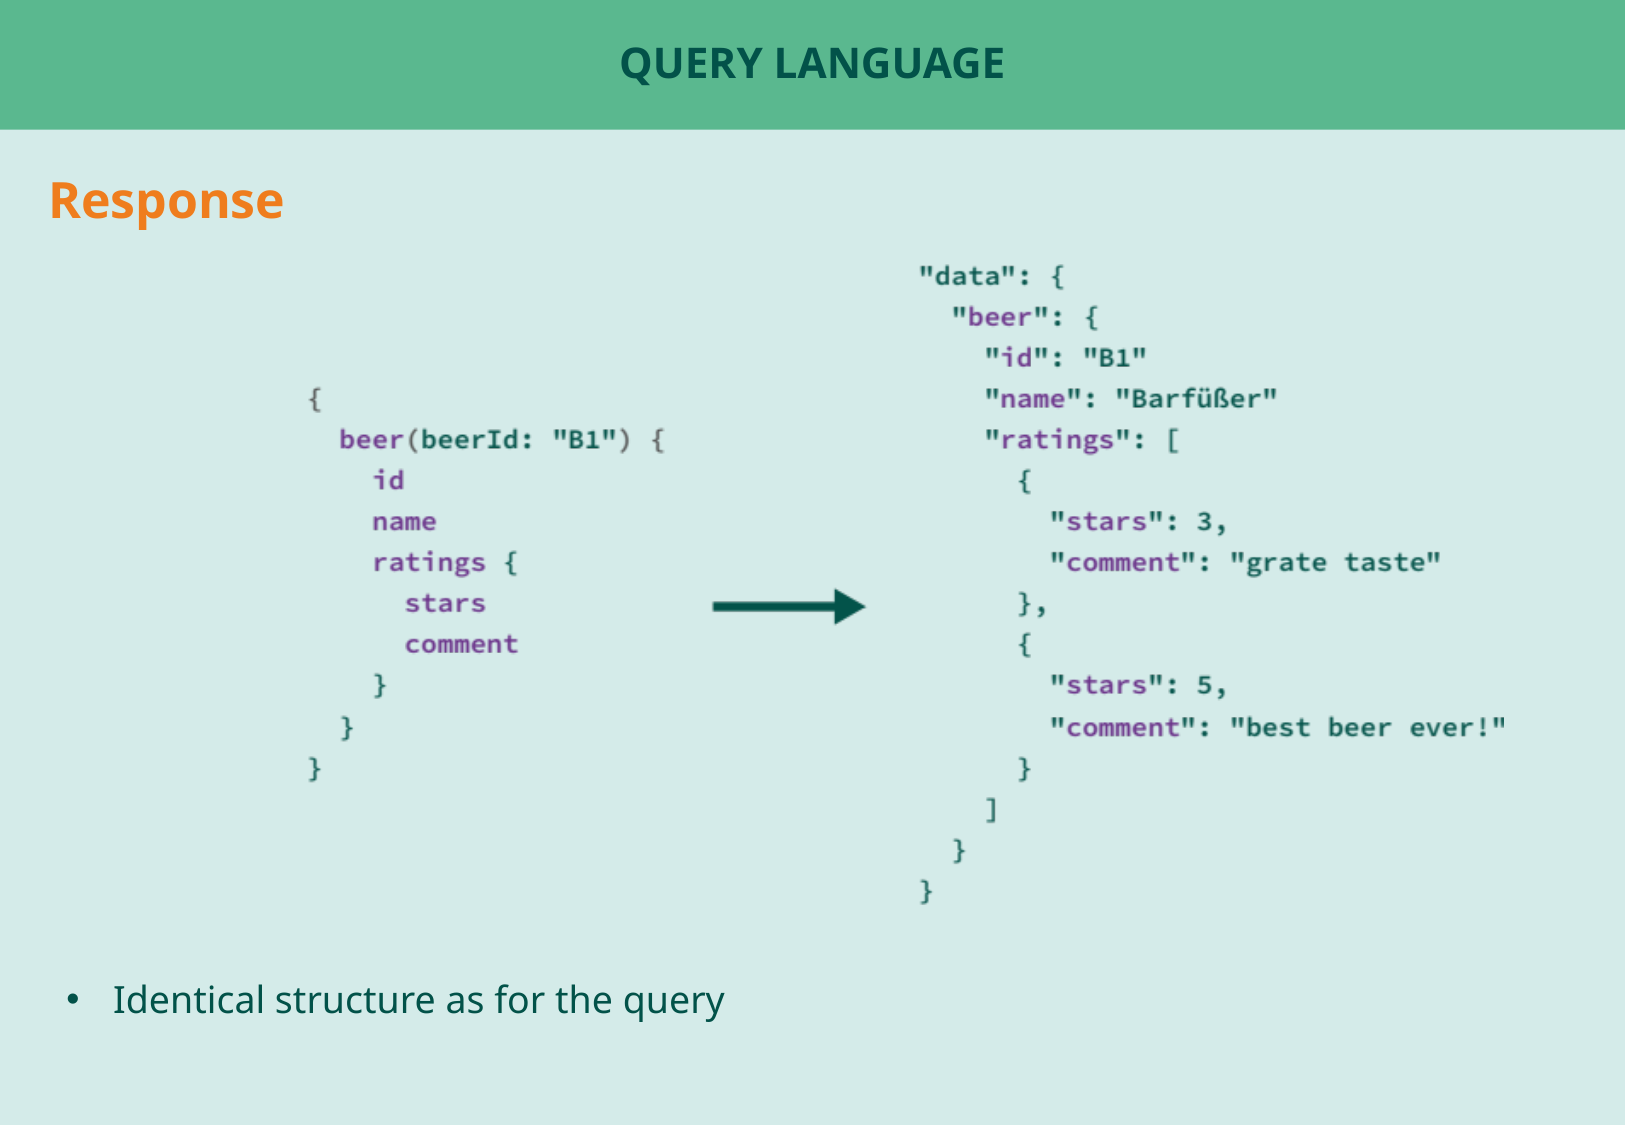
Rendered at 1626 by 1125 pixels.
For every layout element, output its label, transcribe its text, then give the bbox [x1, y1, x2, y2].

text_box Identical structure as for the query [51, 946, 1559, 1029]
list Response [33, 168, 1592, 1043]
title query Language [0, 0, 1625, 130]
picture [307, 263, 1504, 948]
